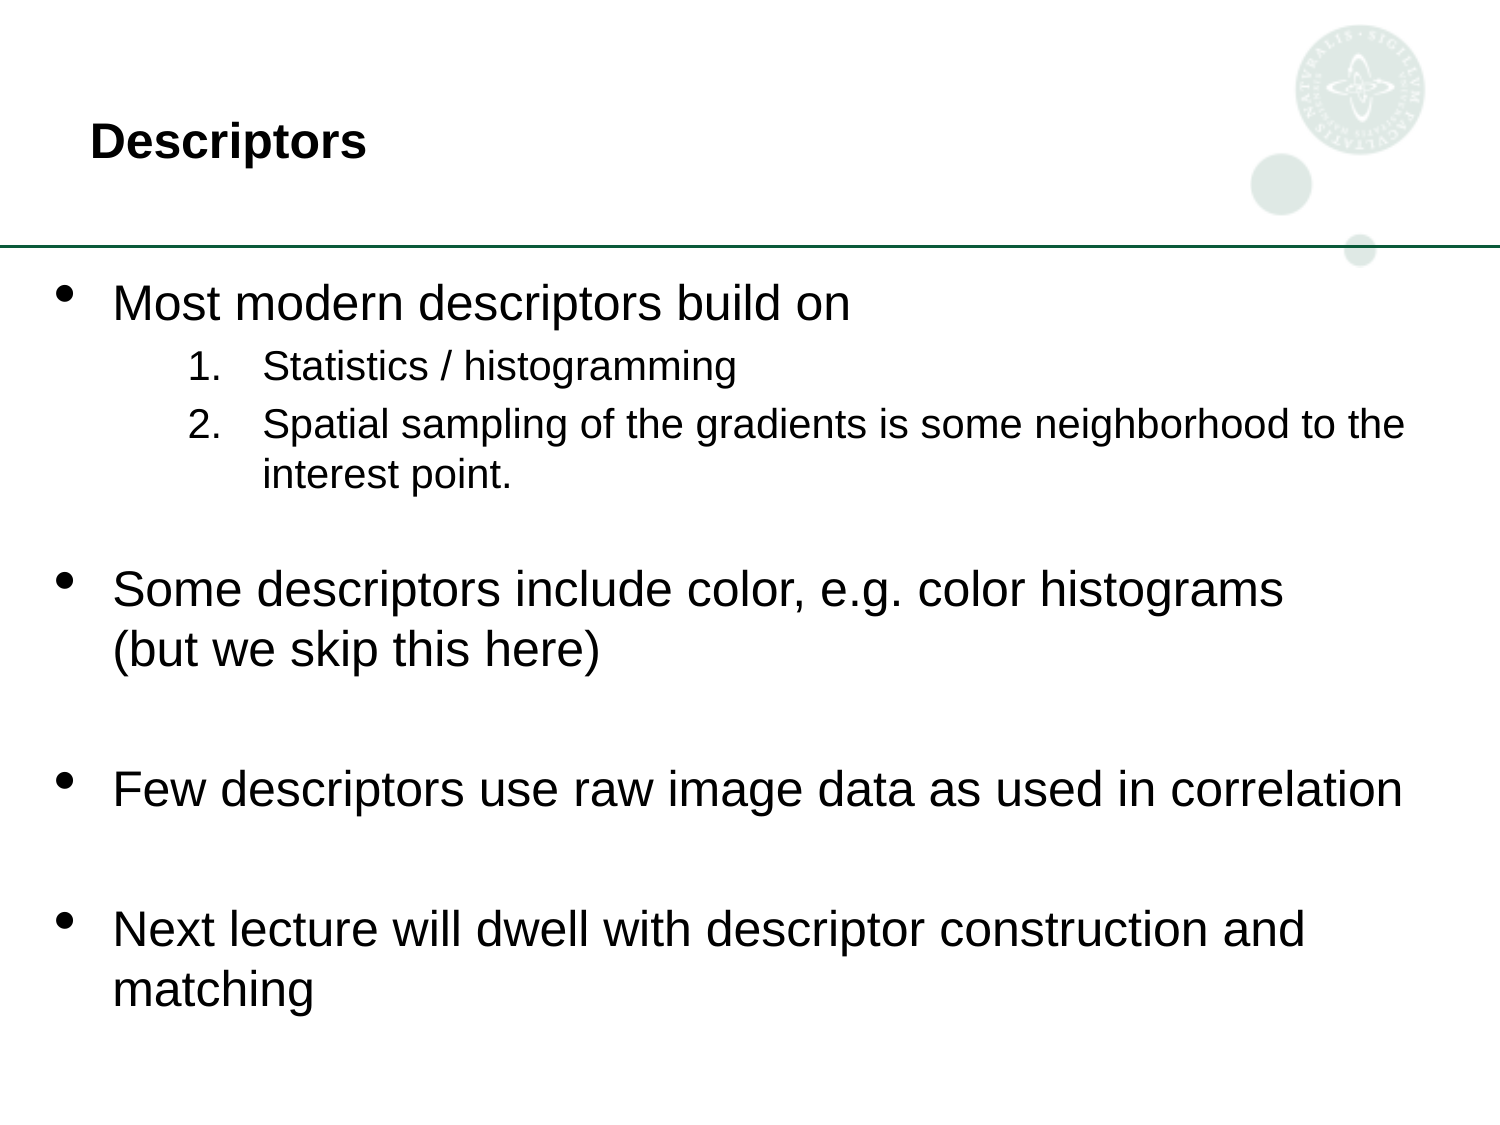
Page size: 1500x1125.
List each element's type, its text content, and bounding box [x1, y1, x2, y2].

text_box Descriptors [75, 45, 1425, 233]
text_box Most modern descriptors build on Statistics / histogramming Spatial sampling of the gradients is some neighborhood to the interest point. Some descriptors include color, e.g. color histograms (but we skip this here) Few descriptors use raw image data as used in correlation Next lecture will dwell with descriptor construction and matching [41, 262, 1459, 1005]
